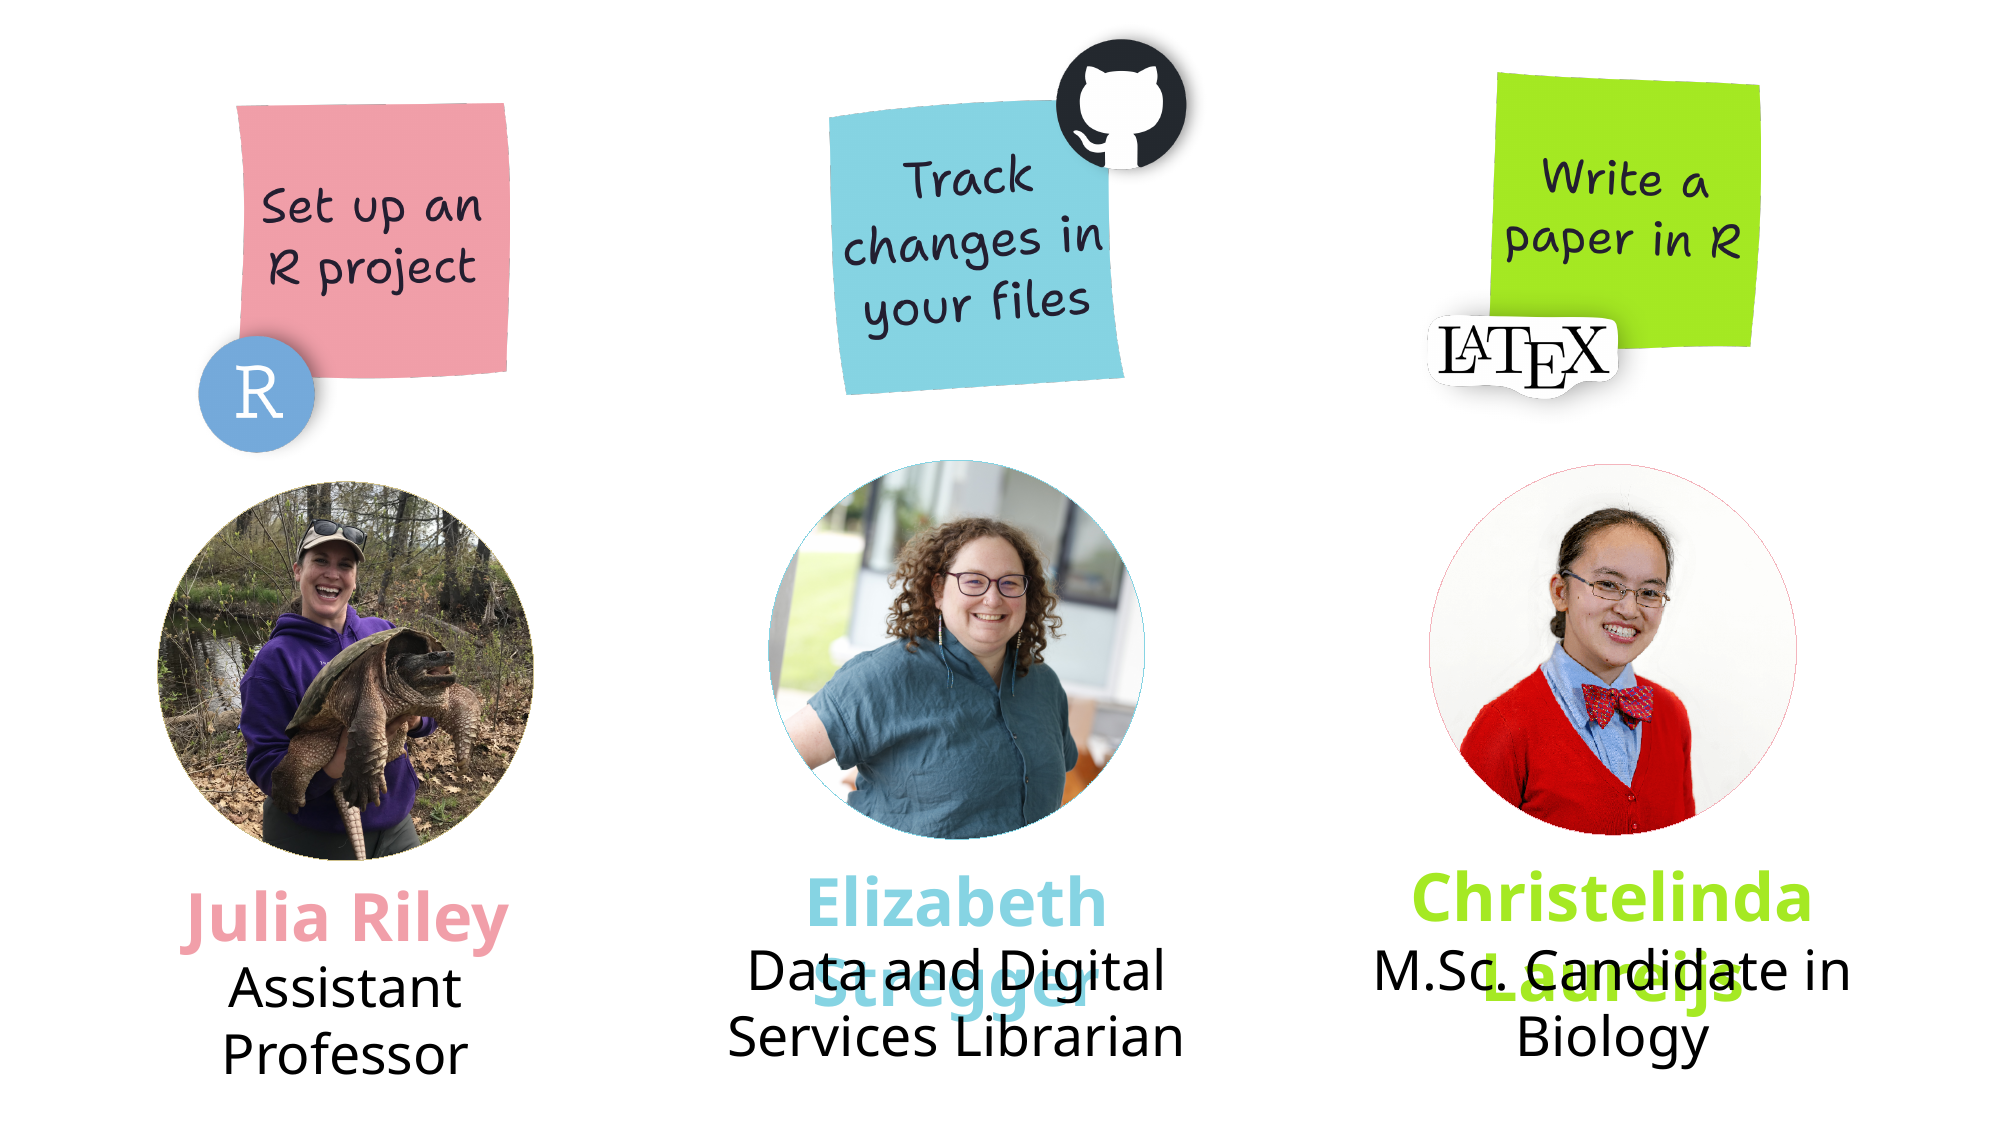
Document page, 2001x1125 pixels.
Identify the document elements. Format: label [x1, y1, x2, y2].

picture [185, 103, 511, 461]
picture [828, 15, 1213, 395]
picture [1406, 72, 1761, 426]
text_box [1289, 463, 1936, 1078]
text_box [680, 459, 1233, 1078]
text_box [71, 481, 624, 1078]
